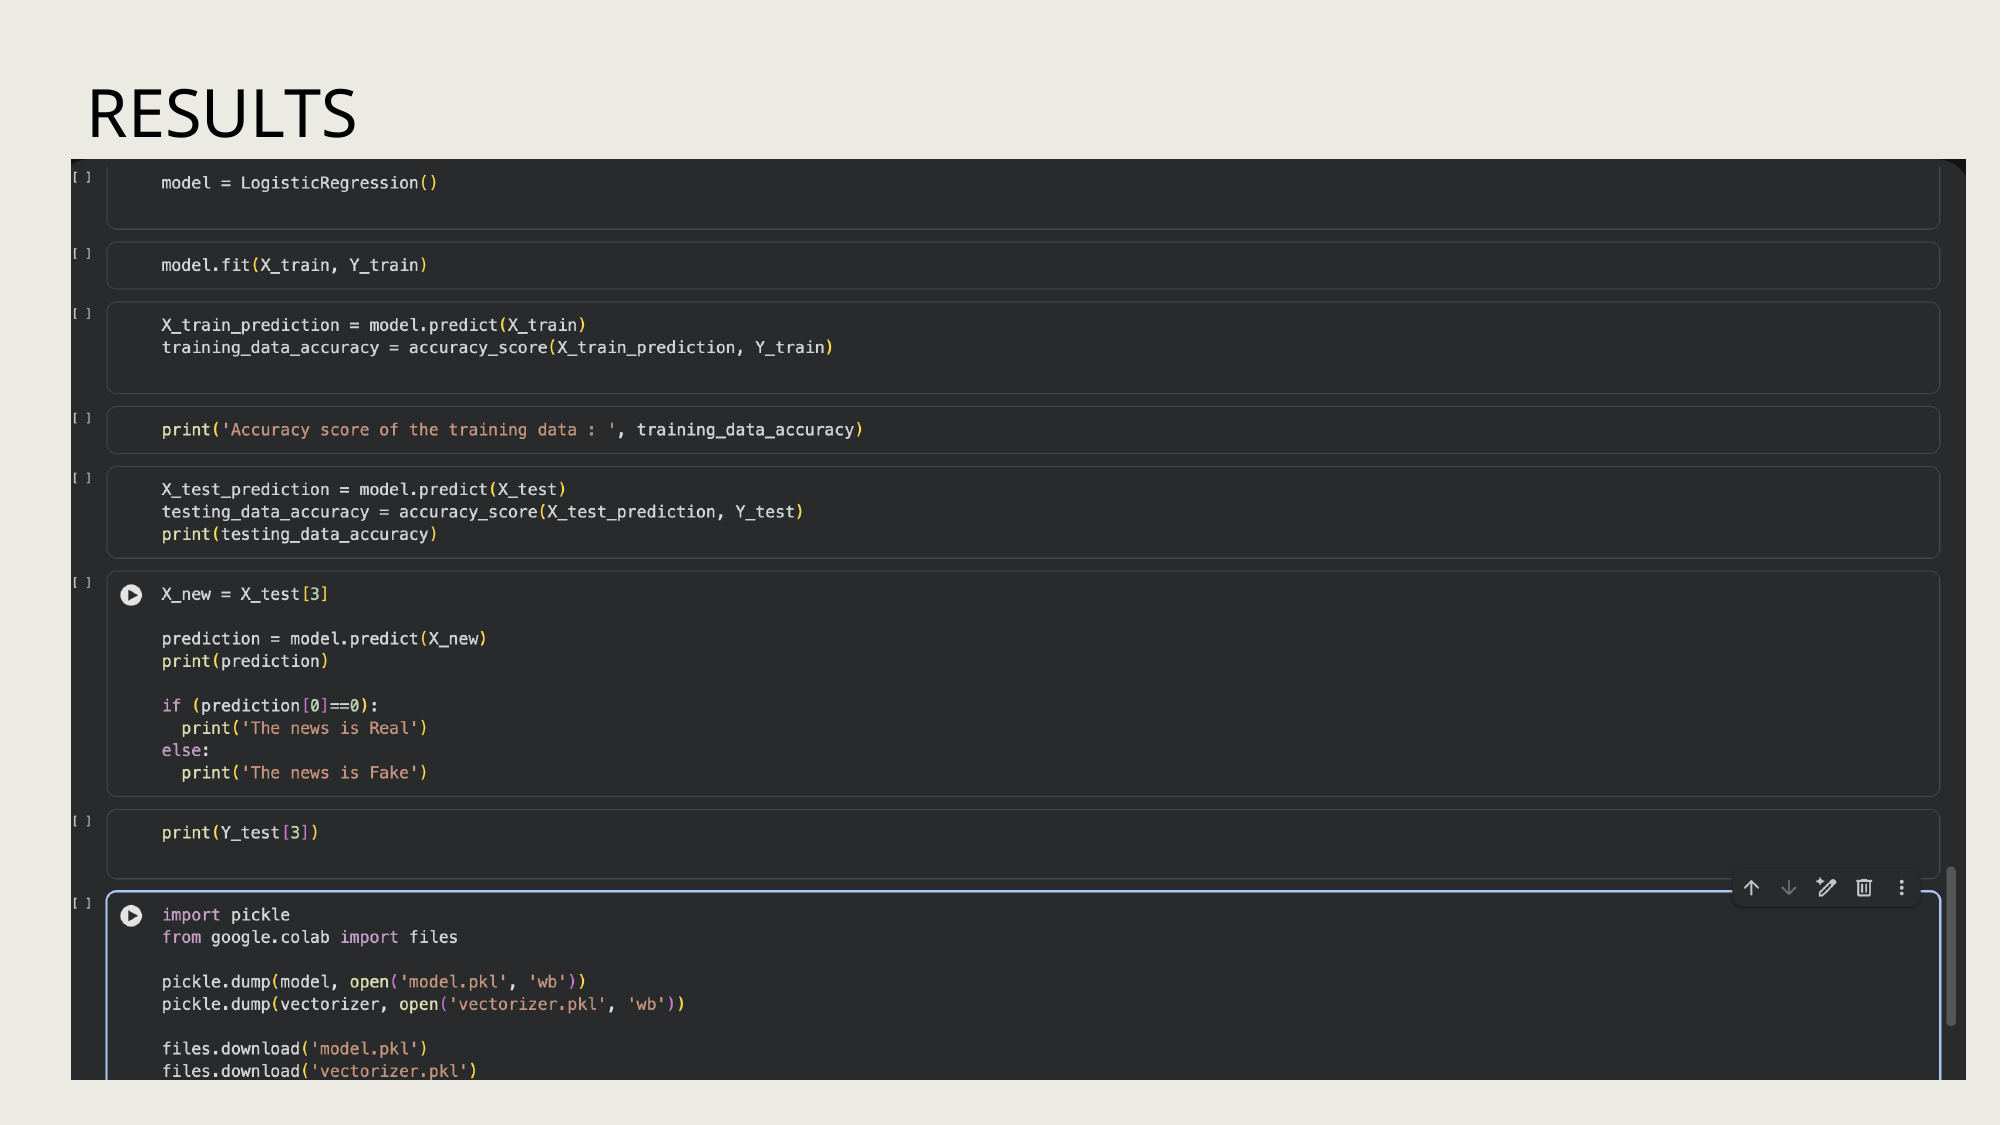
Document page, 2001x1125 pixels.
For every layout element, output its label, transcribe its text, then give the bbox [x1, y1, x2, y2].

picture [71, 159, 1966, 1080]
text_box RESULTS [71, 63, 1789, 159]
